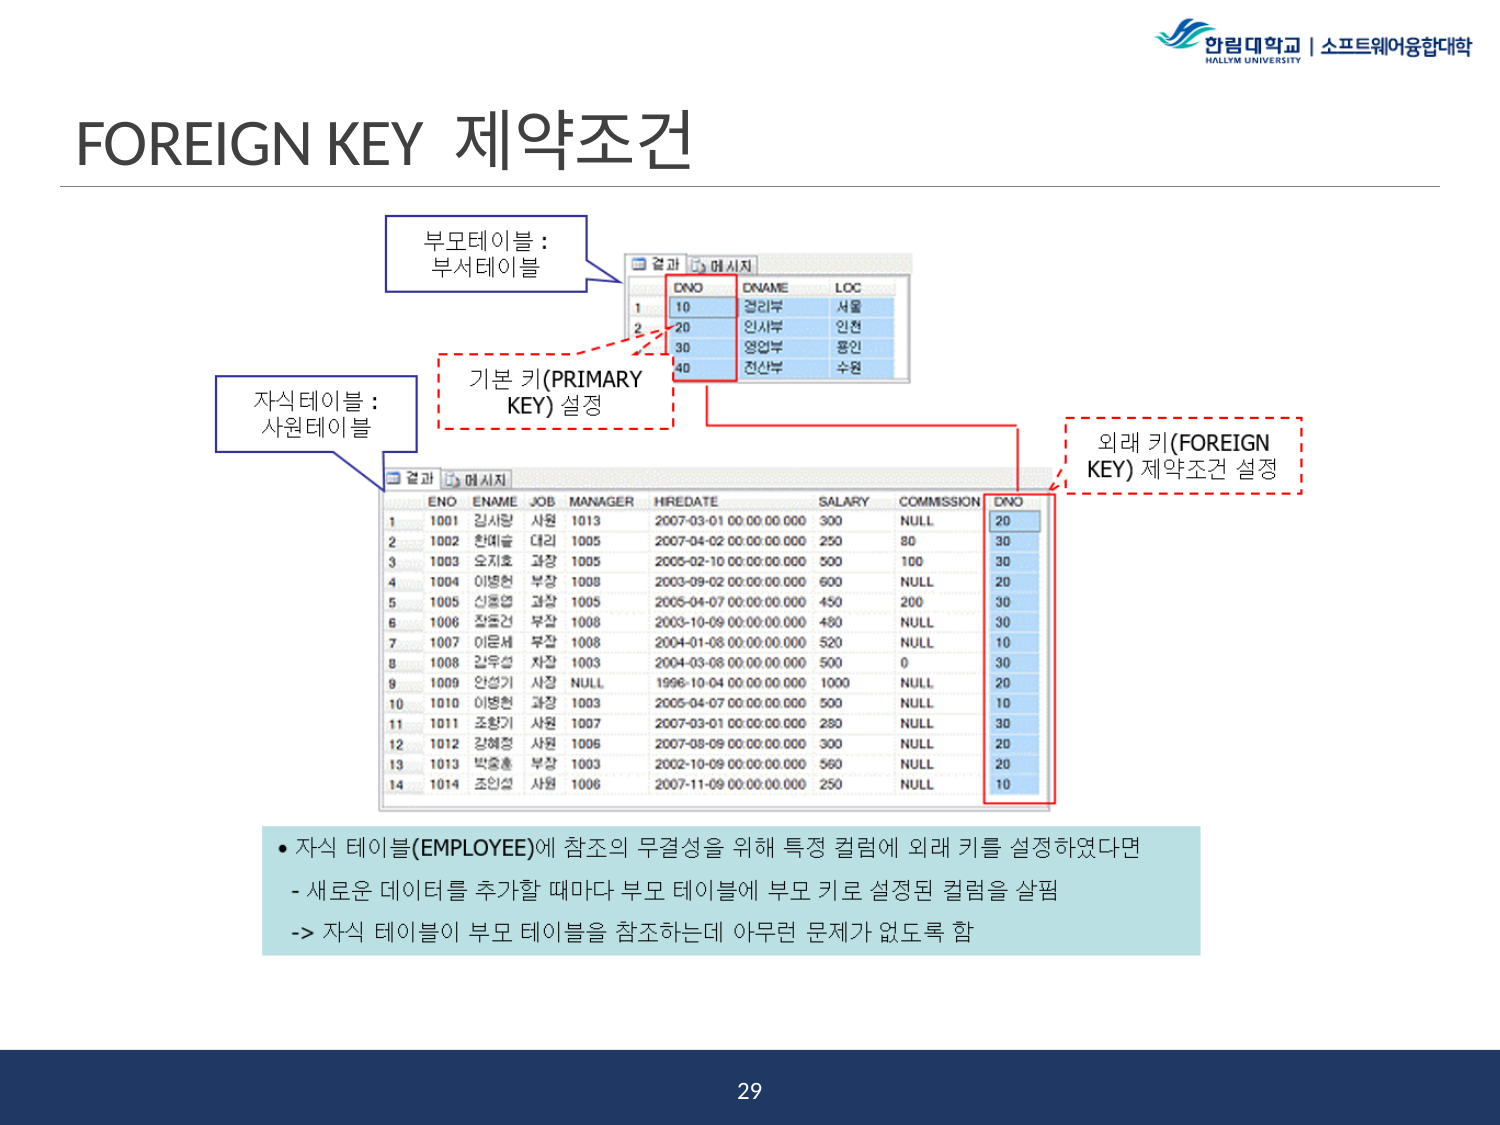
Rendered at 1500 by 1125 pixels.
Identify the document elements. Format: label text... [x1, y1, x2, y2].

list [180, 203, 1320, 982]
title FOREIGN KEY 제약조건 [60, 62, 1440, 187]
picture [1148, 7, 1483, 76]
slide_number 28 [669, 1059, 831, 1120]
